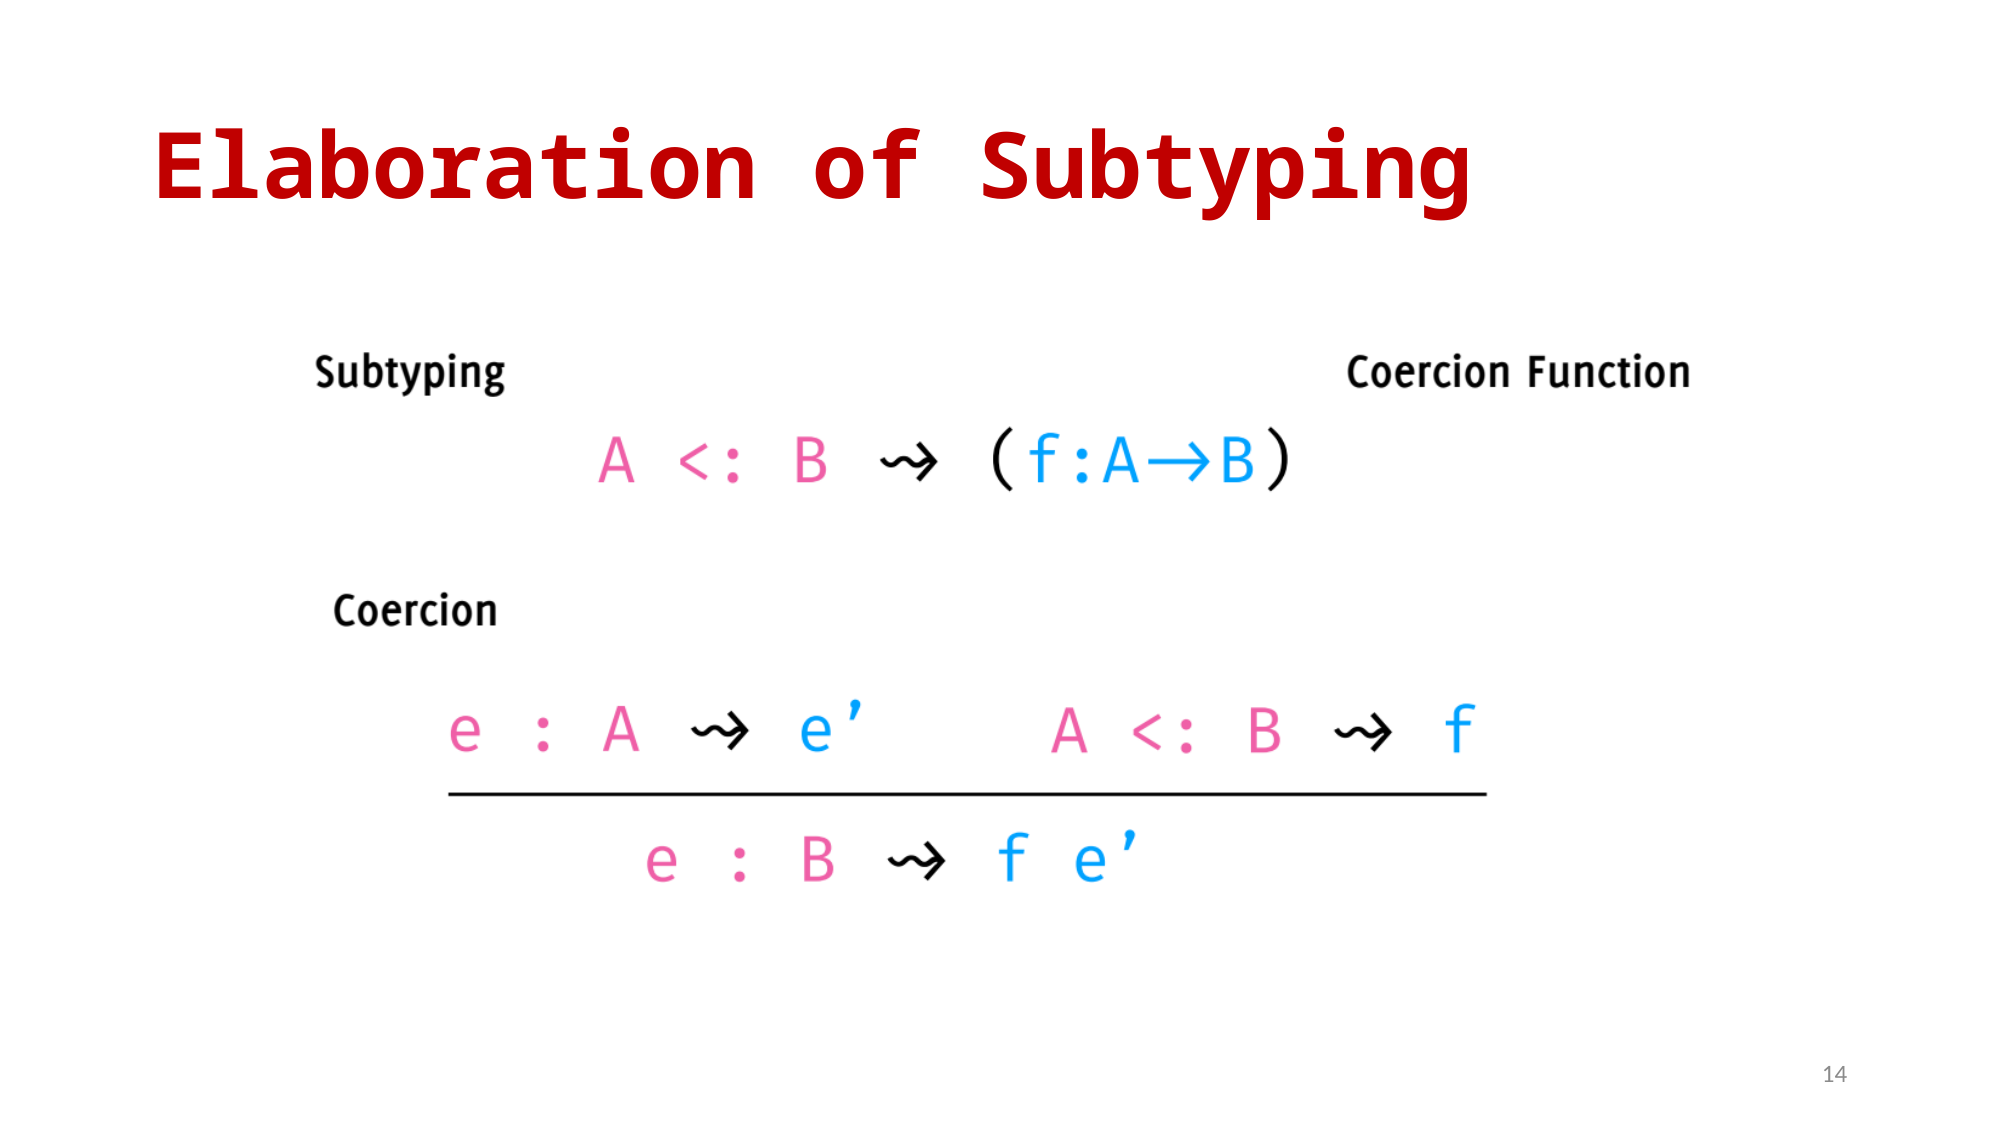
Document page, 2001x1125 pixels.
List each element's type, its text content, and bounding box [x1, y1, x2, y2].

picture [290, 324, 1710, 514]
picture [311, 567, 1505, 921]
slide_number 14 [1412, 1042, 1863, 1103]
title Elaboration of Subtyping [137, 59, 1863, 278]
